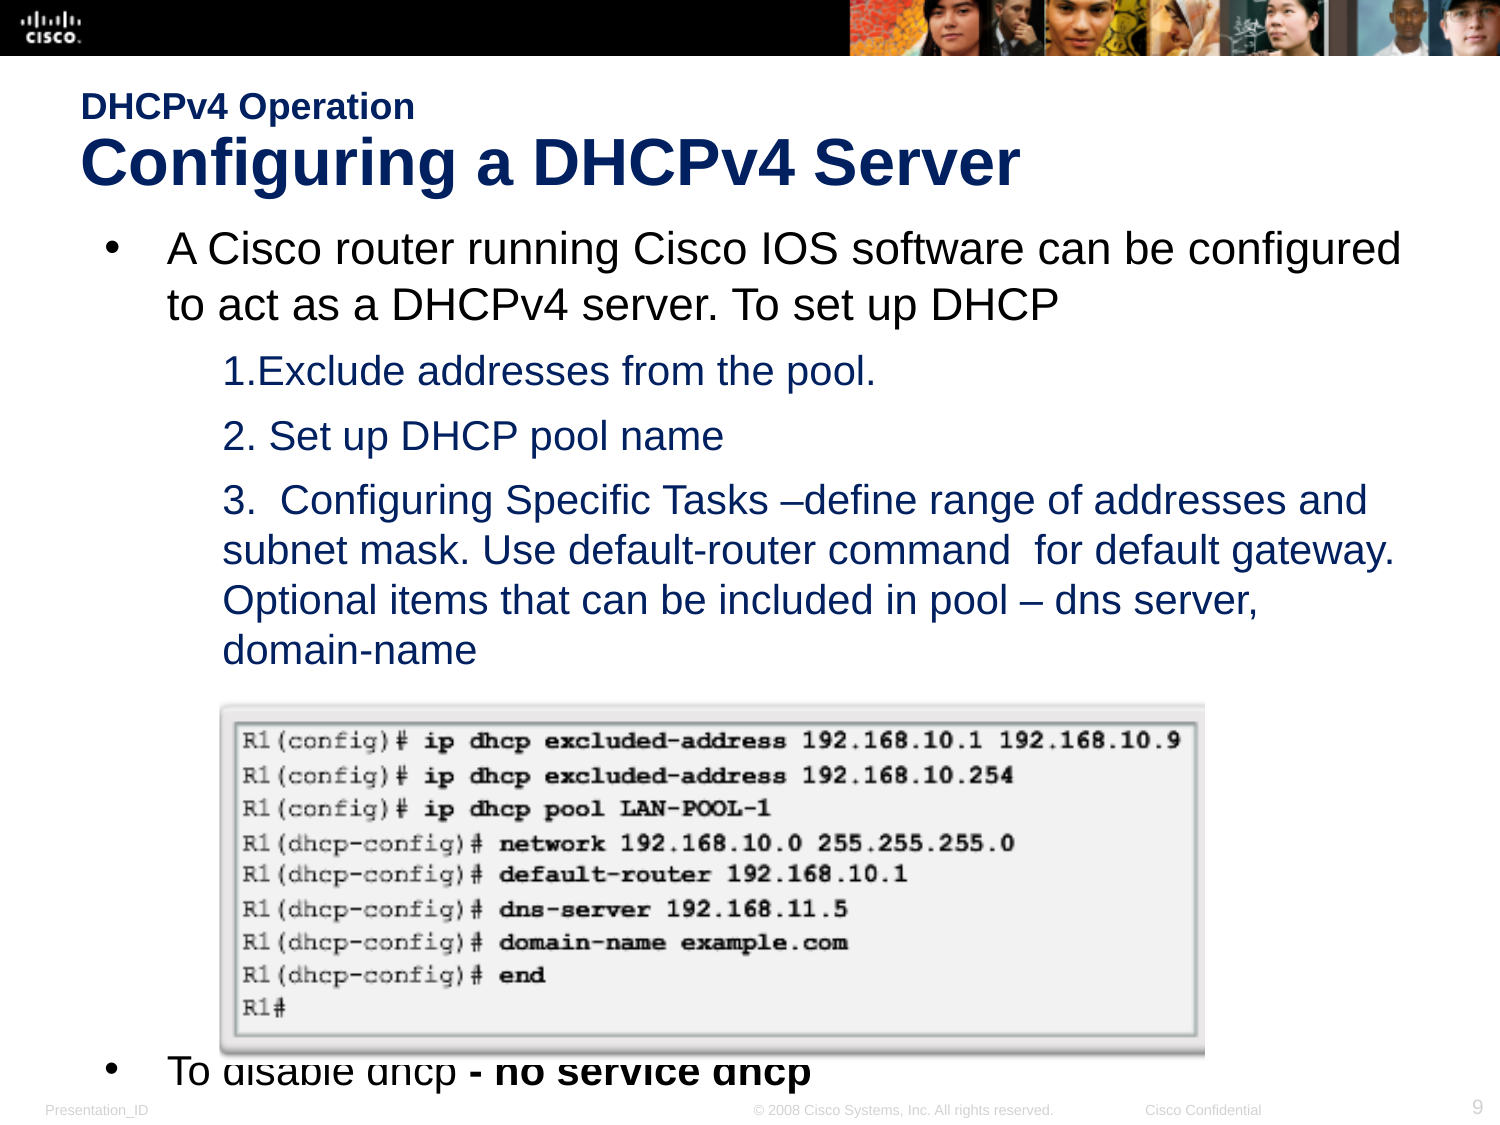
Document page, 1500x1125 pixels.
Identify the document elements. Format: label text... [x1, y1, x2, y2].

picture [0, 0, 1500, 56]
title DHCPv4 Operation Configuring a DHCPv4 Server [66, 68, 1404, 207]
list A Cisco router running Cisco IOS software can be configured to act as a DHCPv4 server. To set up DHCP 1.Exclude addresses from the pool. 2. Set up DHCP pool name 3. Configuring Specific Tasks –define range of addresses and subnet mask. Use default-router command for default gateway. Optional items that can be included in pool – dns server, domain-name To disable dhcp - no service dhcp [90, 212, 1432, 1059]
picture [219, 691, 1206, 1065]
